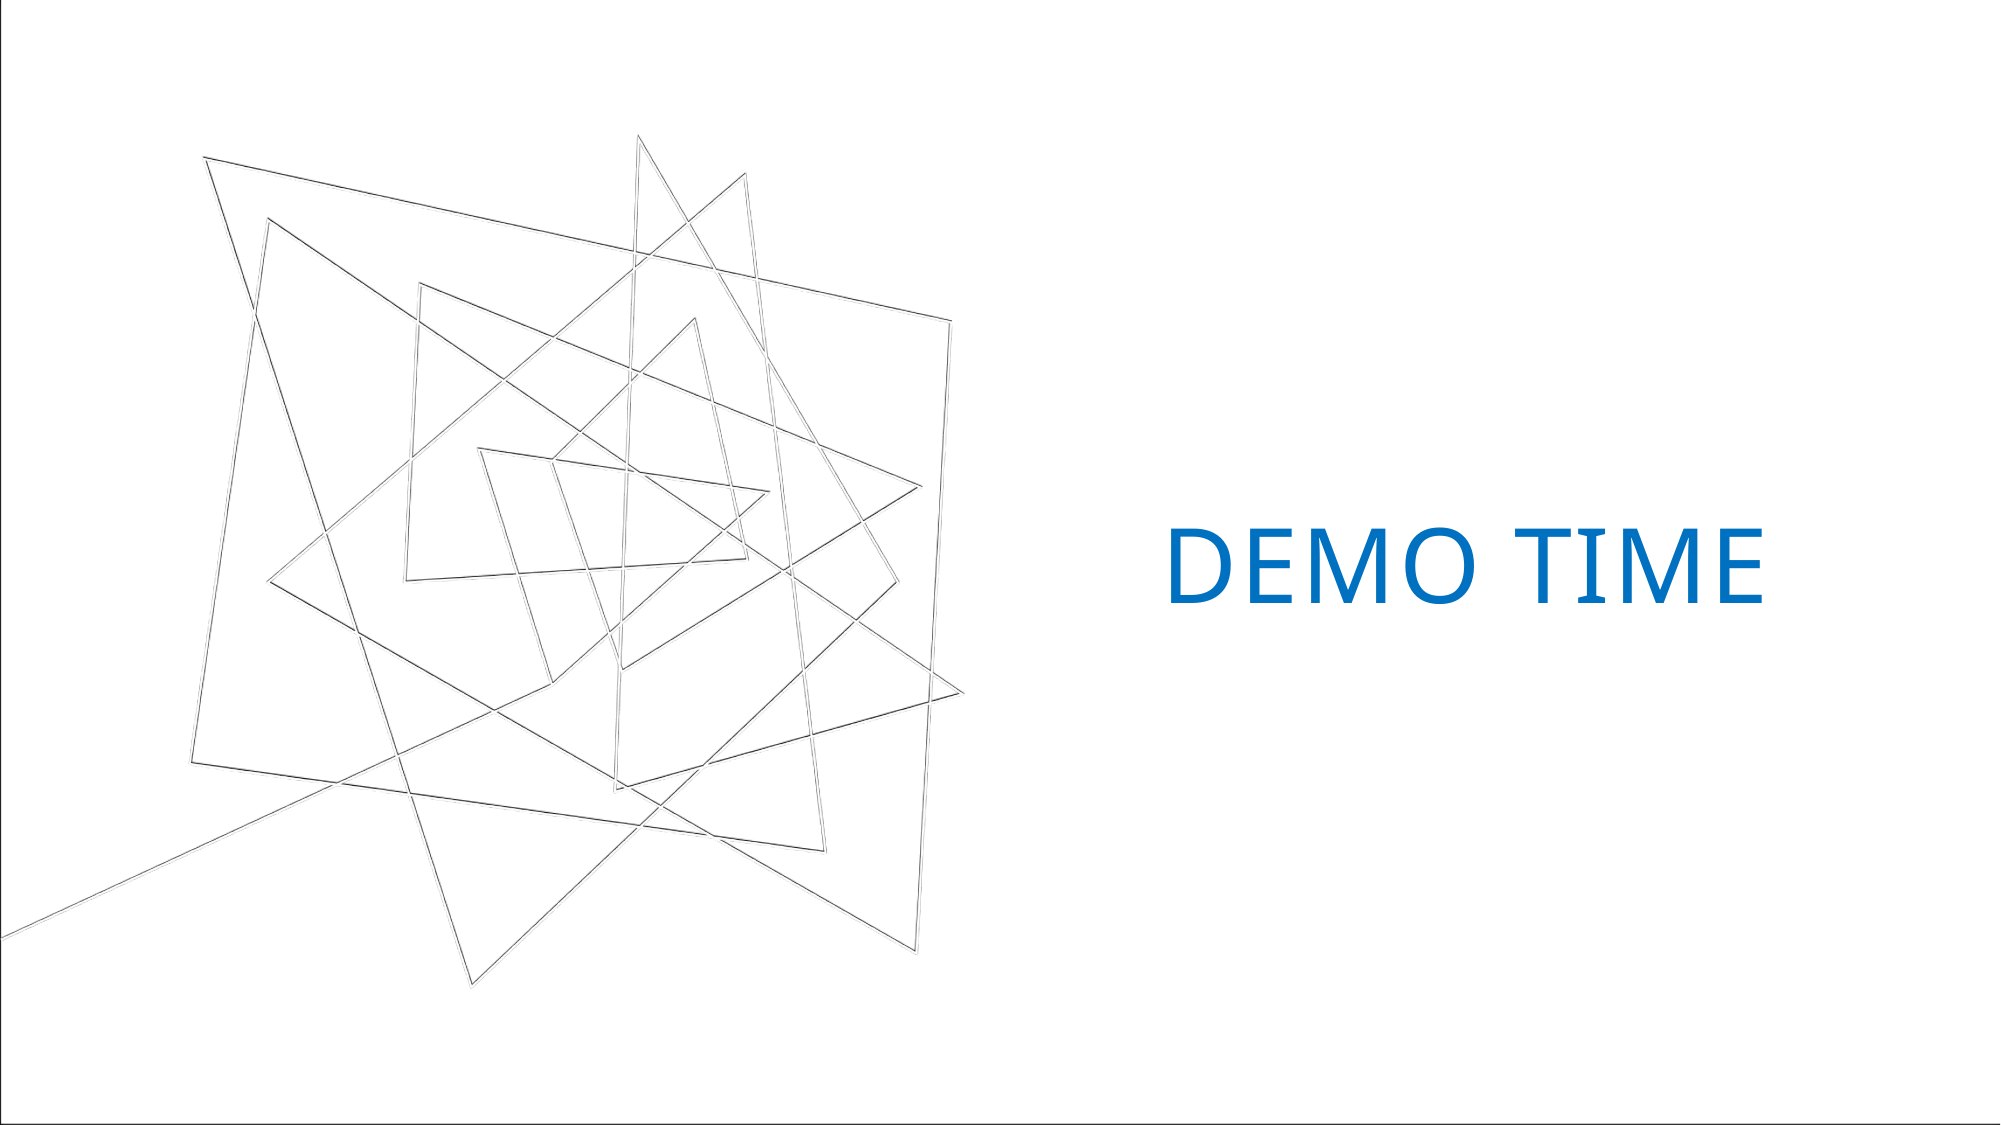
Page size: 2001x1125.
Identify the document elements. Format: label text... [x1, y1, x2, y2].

picture [0, 0, 2001, 1125]
text_box DEMO TIME [1146, 489, 1833, 634]
